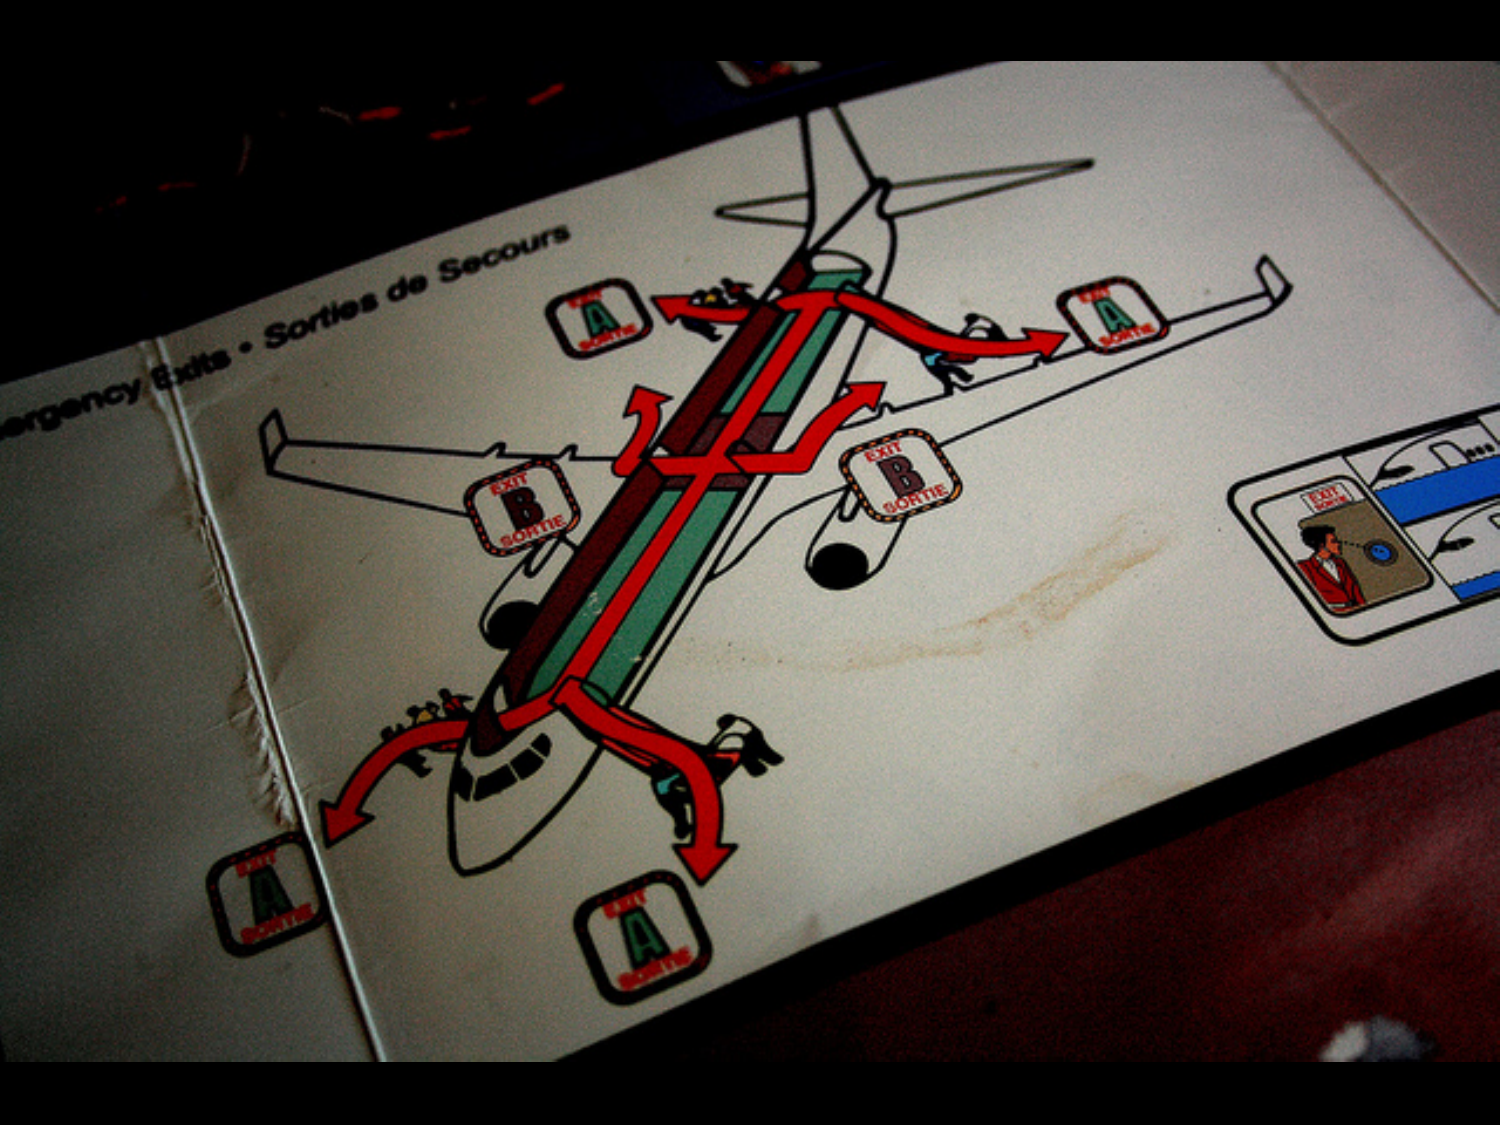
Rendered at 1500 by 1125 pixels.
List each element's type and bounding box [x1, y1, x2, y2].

picture [0, 60, 1500, 1063]
